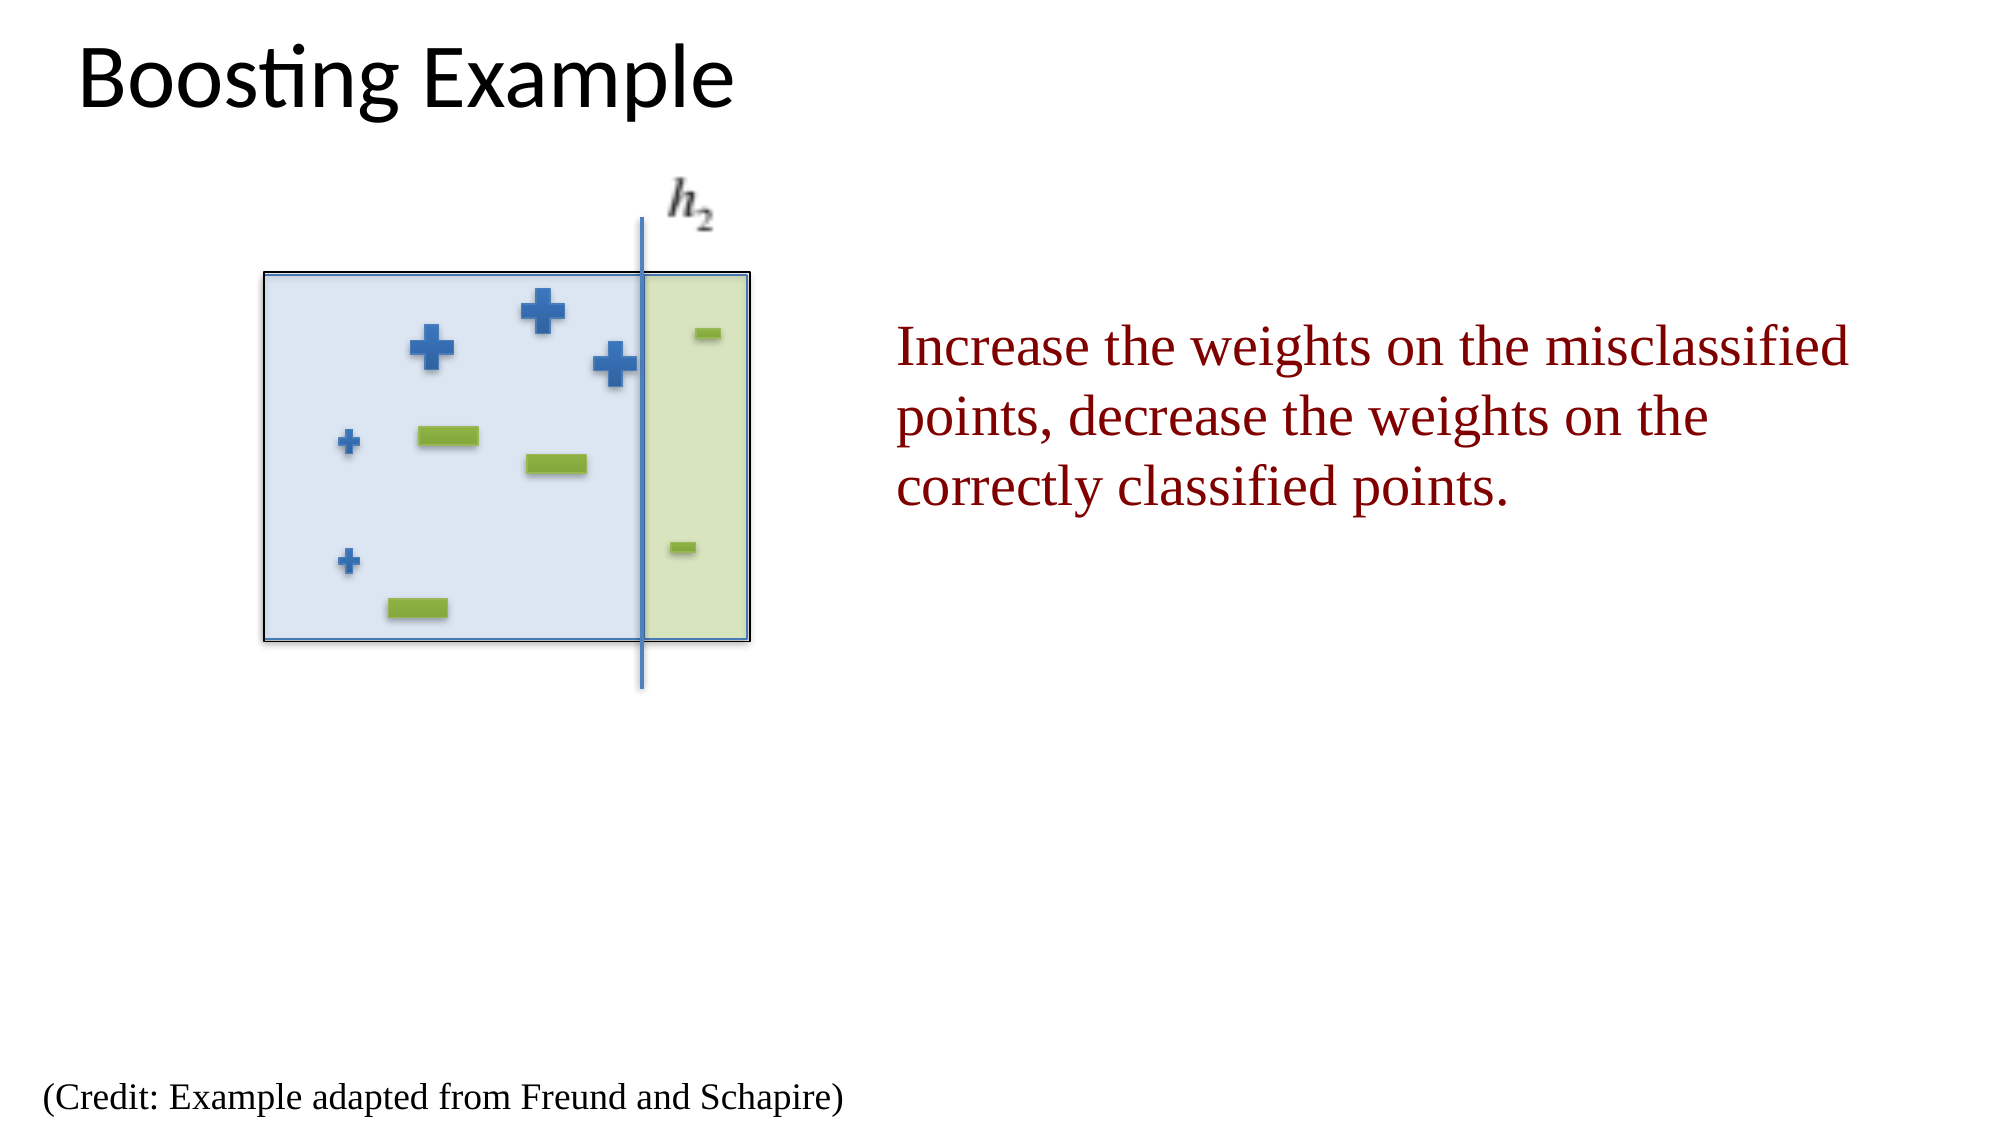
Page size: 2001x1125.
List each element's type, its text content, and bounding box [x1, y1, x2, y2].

title Boosting Example [62, 29, 1953, 205]
text_box [410, 324, 454, 370]
text_box (Credit: Example adapted from Freund and Schapire) [27, 1064, 860, 1125]
text_box Increase the weights on the misclassified points, decrease the weights on the correctly classified points. [881, 299, 1903, 670]
text_box [526, 454, 587, 474]
text_box [649, 271, 751, 642]
text_box [388, 598, 448, 618]
text_box [263, 271, 634, 642]
text_box [338, 548, 360, 574]
text_box [670, 542, 696, 553]
text_box [338, 429, 360, 454]
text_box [661, 167, 718, 237]
text_box [521, 288, 565, 334]
text_box [593, 341, 637, 387]
text_box [418, 426, 479, 446]
text_box [695, 328, 721, 339]
